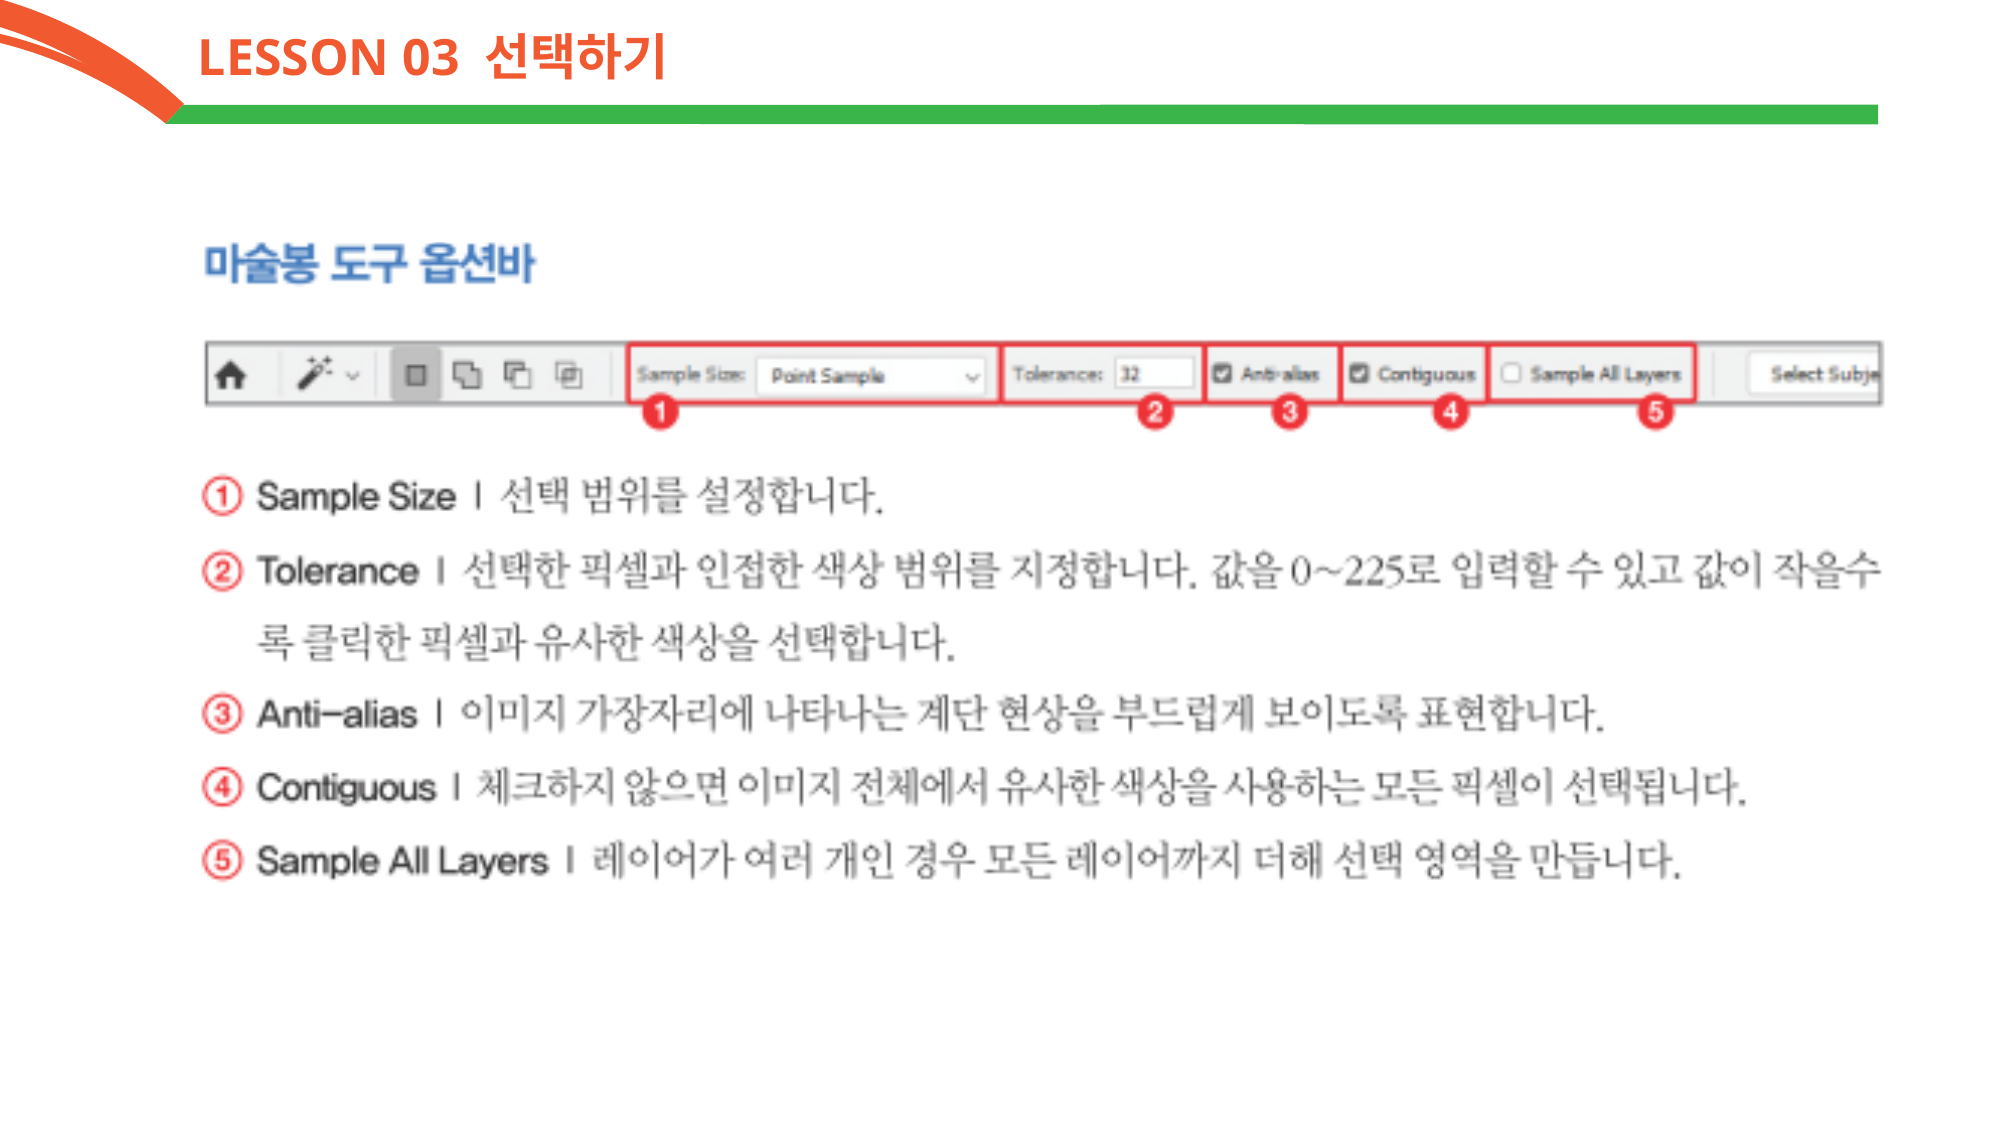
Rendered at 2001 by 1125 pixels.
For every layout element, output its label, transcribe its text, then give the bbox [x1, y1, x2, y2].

title LESSON 03 선택하기 [183, 24, 1836, 95]
picture [197, 242, 1897, 898]
